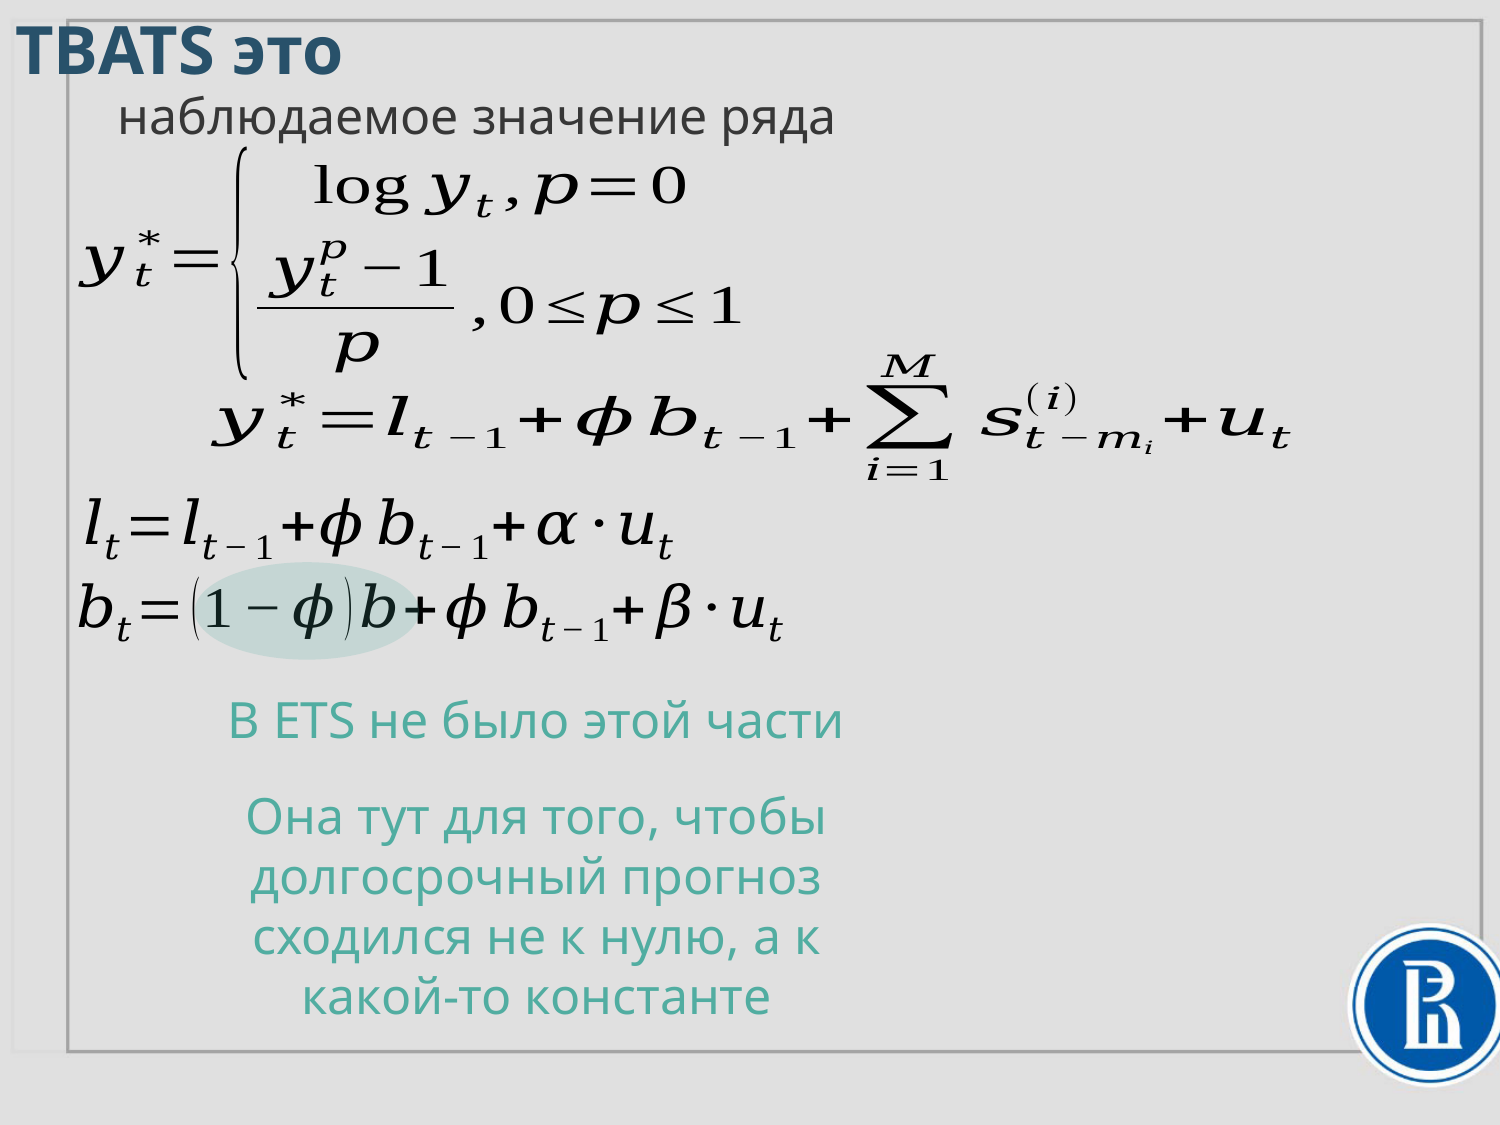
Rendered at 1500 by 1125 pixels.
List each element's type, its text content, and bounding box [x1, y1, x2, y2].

text_box Она тут для того, чтобы долгосрочный прогноз сходился не к нулю, а к какой-то константе [165, 777, 907, 1033]
text_box TBATS это [0, 0, 1500, 96]
text_box [192, 560, 422, 662]
picture [184, 113, 200, 131]
picture [0, 96, 1500, 1125]
text_box В ETS не было этой части [110, 680, 963, 756]
